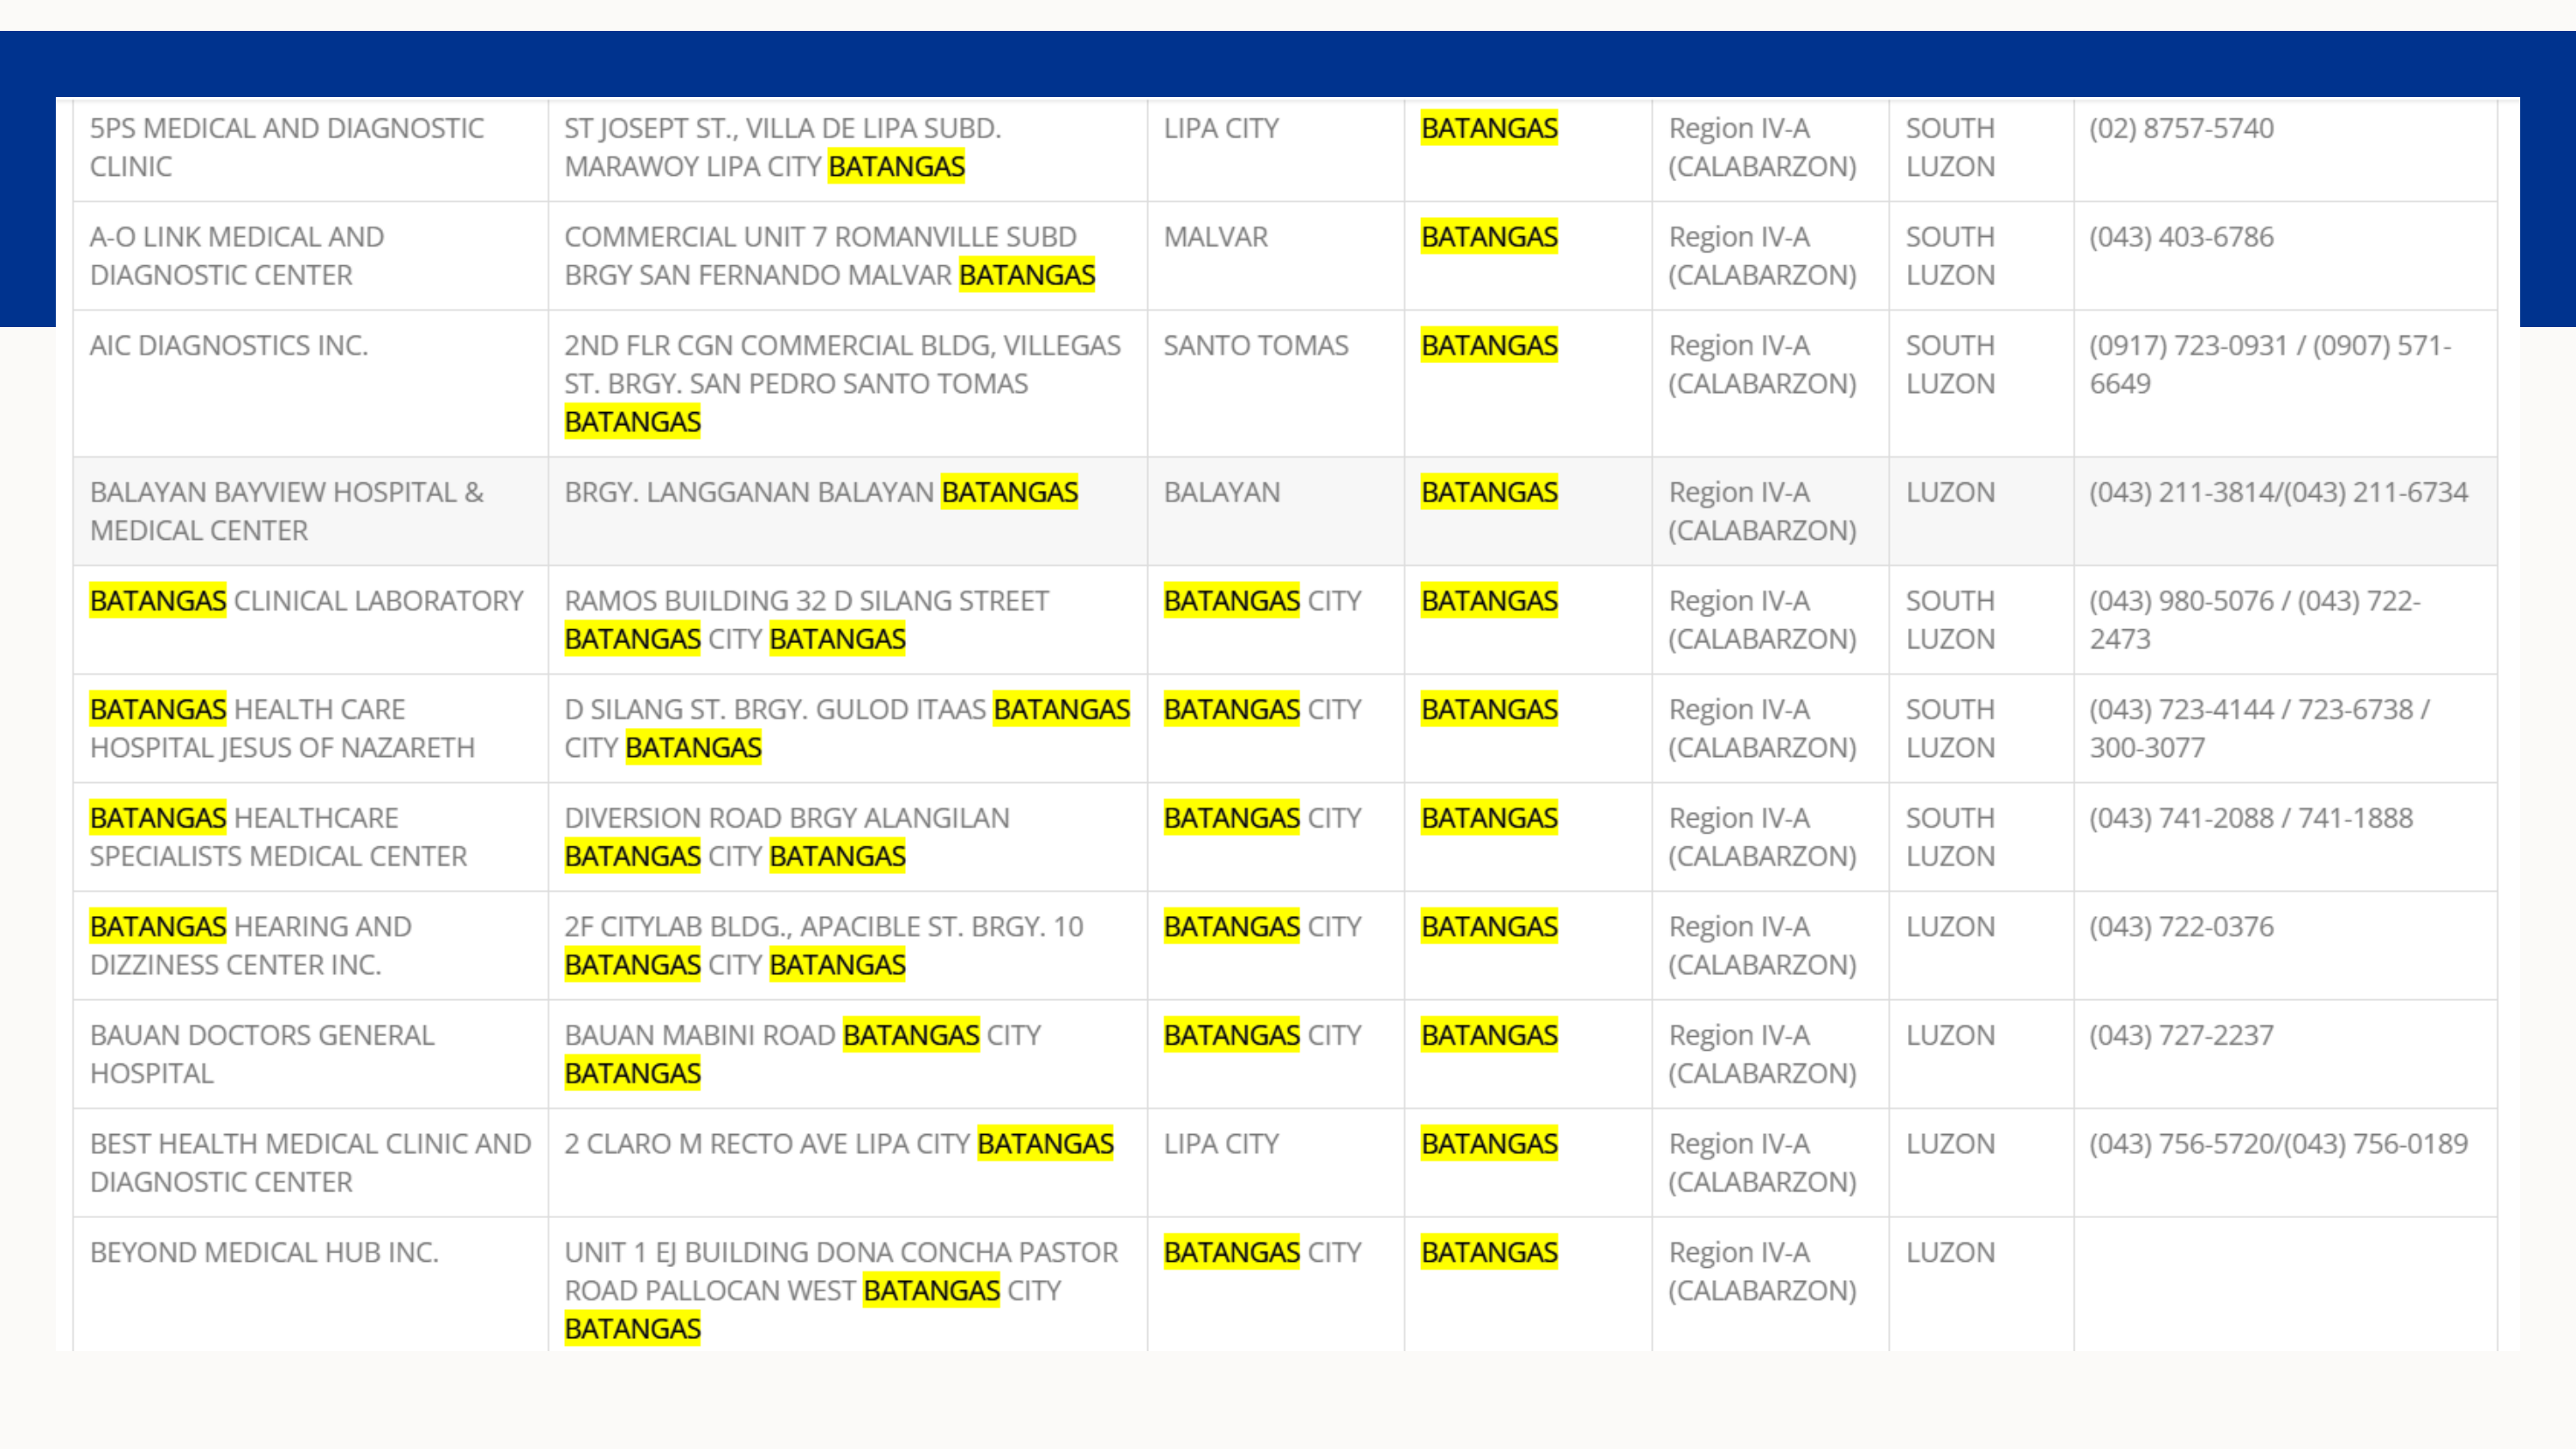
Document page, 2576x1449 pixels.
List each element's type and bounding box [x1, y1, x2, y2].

picture [55, 97, 2520, 1351]
text_box [0, 30, 2576, 328]
